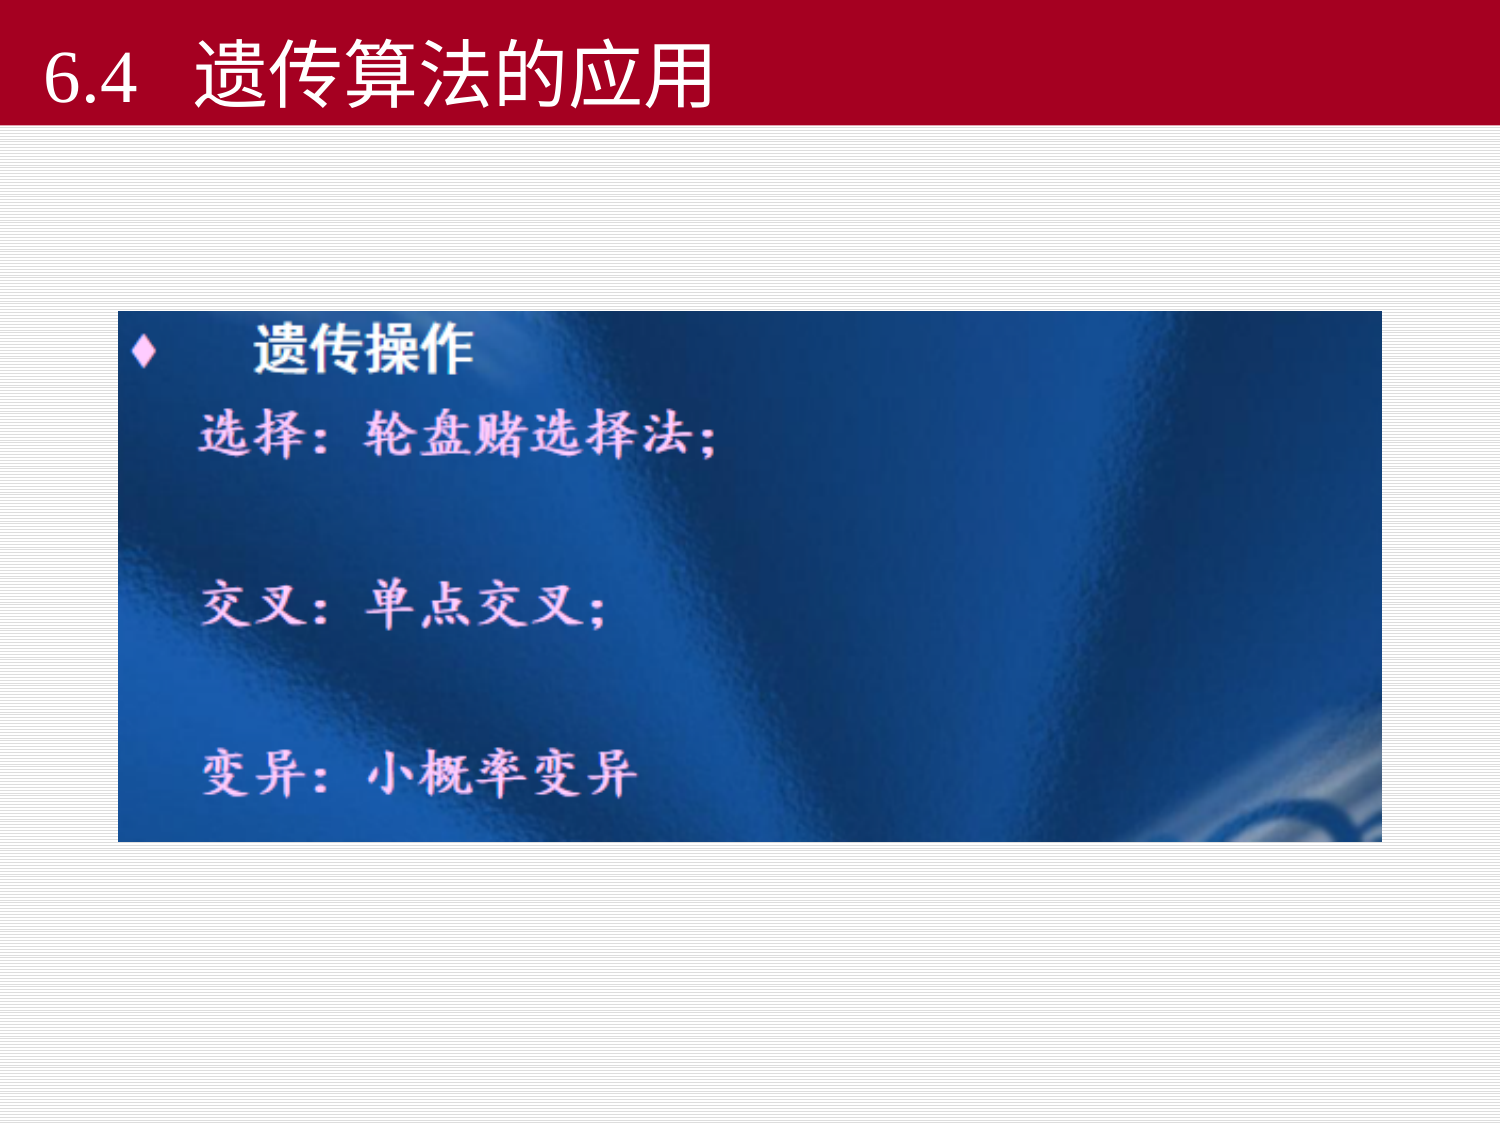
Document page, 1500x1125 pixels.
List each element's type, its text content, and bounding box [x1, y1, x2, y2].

text_box 6.4 遗传算法的应用 [0, 0, 1500, 126]
picture [118, 311, 1382, 842]
